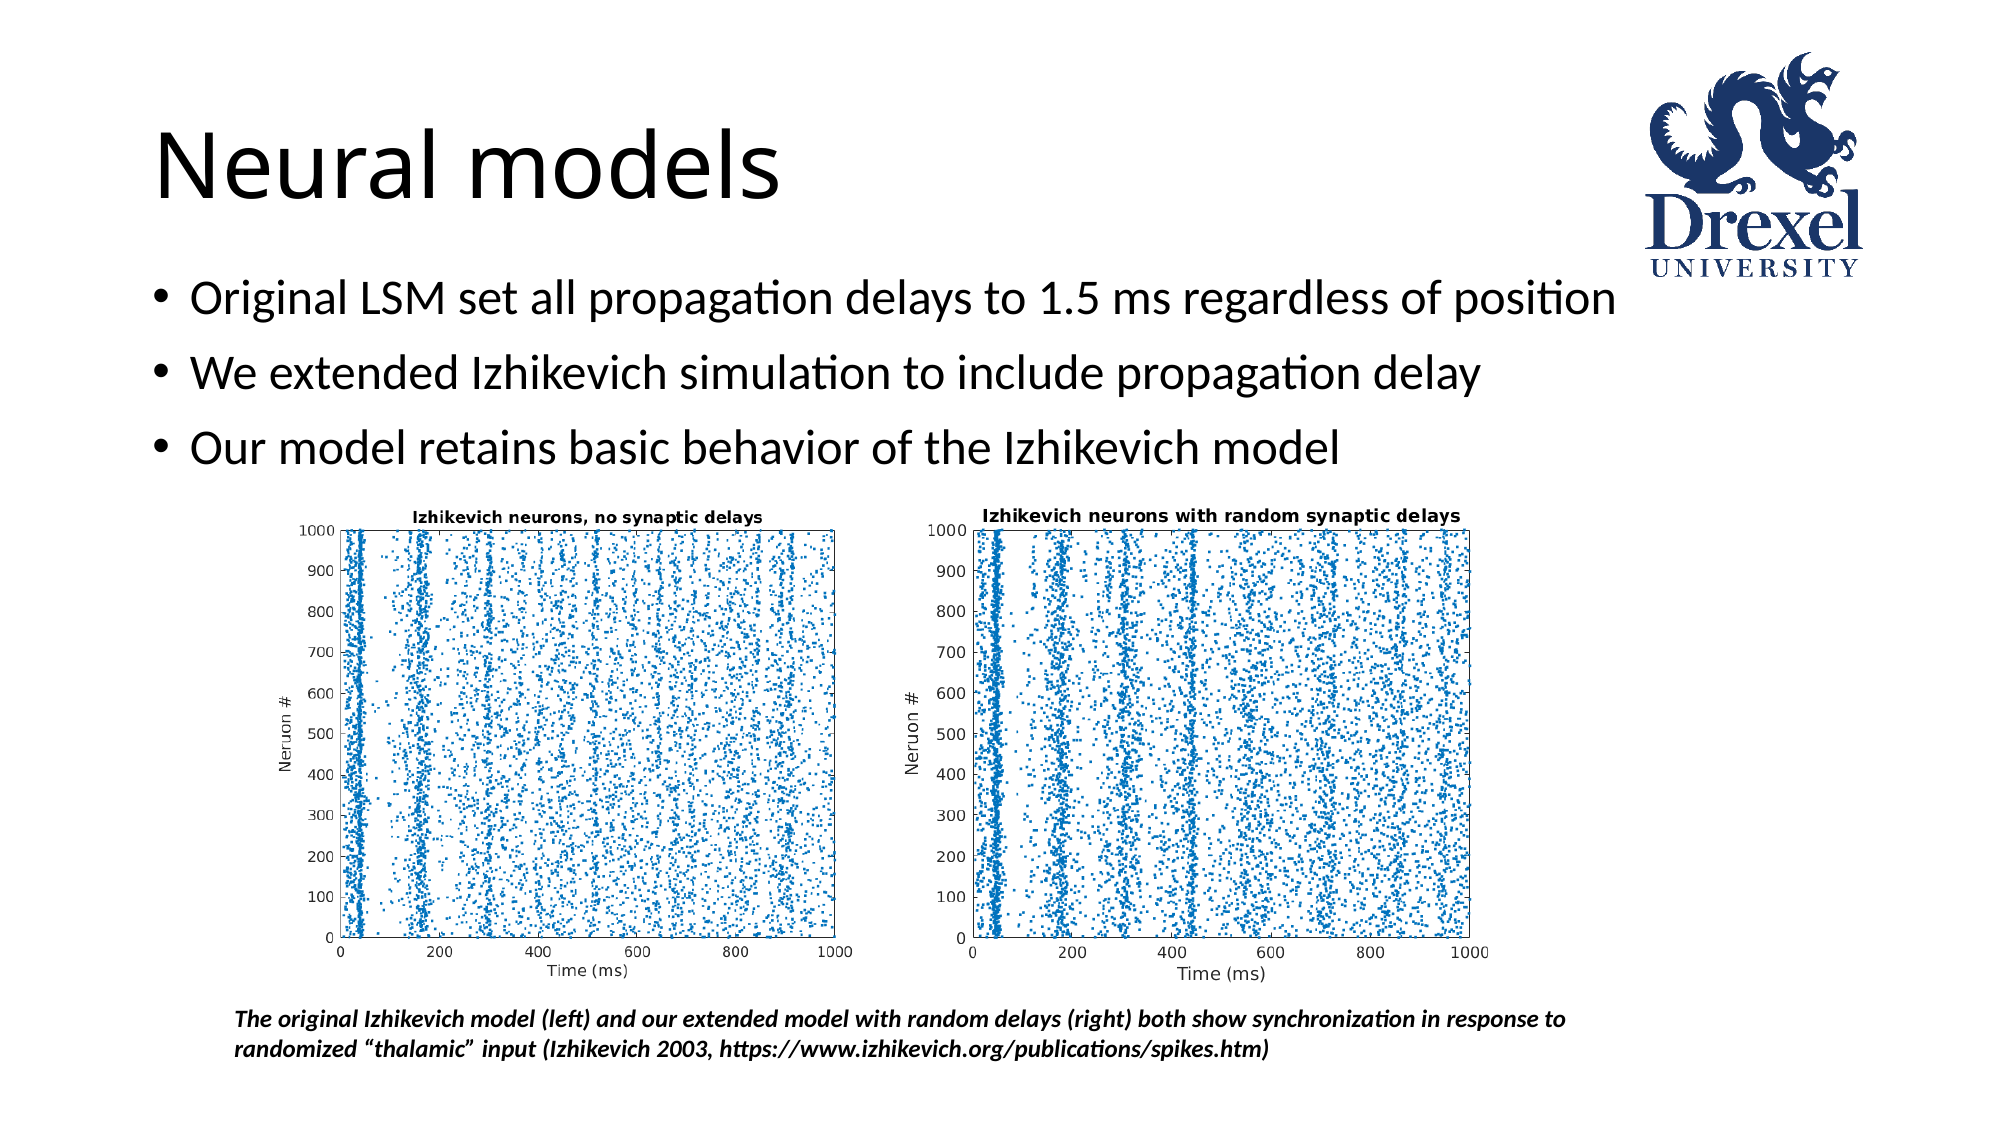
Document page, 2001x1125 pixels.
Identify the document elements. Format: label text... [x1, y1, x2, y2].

list Original LSM set all propagation delays to 1.5 ms regardless of position We extended Izhikevich simulation to include propagation delay Our model retains basic behavior of the Izhikevich model [137, 264, 1863, 979]
text_box The original Izhikevich model (left) and our extended model with random delays (right) both show synchronization in response to randomized “thalamic” input (Izhikevich 2003, https://www.izhikevich.org/publications/spikes.htm) [219, 995, 1620, 1070]
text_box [257, 492, 1530, 992]
title Neural models [137, 59, 1288, 264]
picture [1645, 52, 1863, 264]
